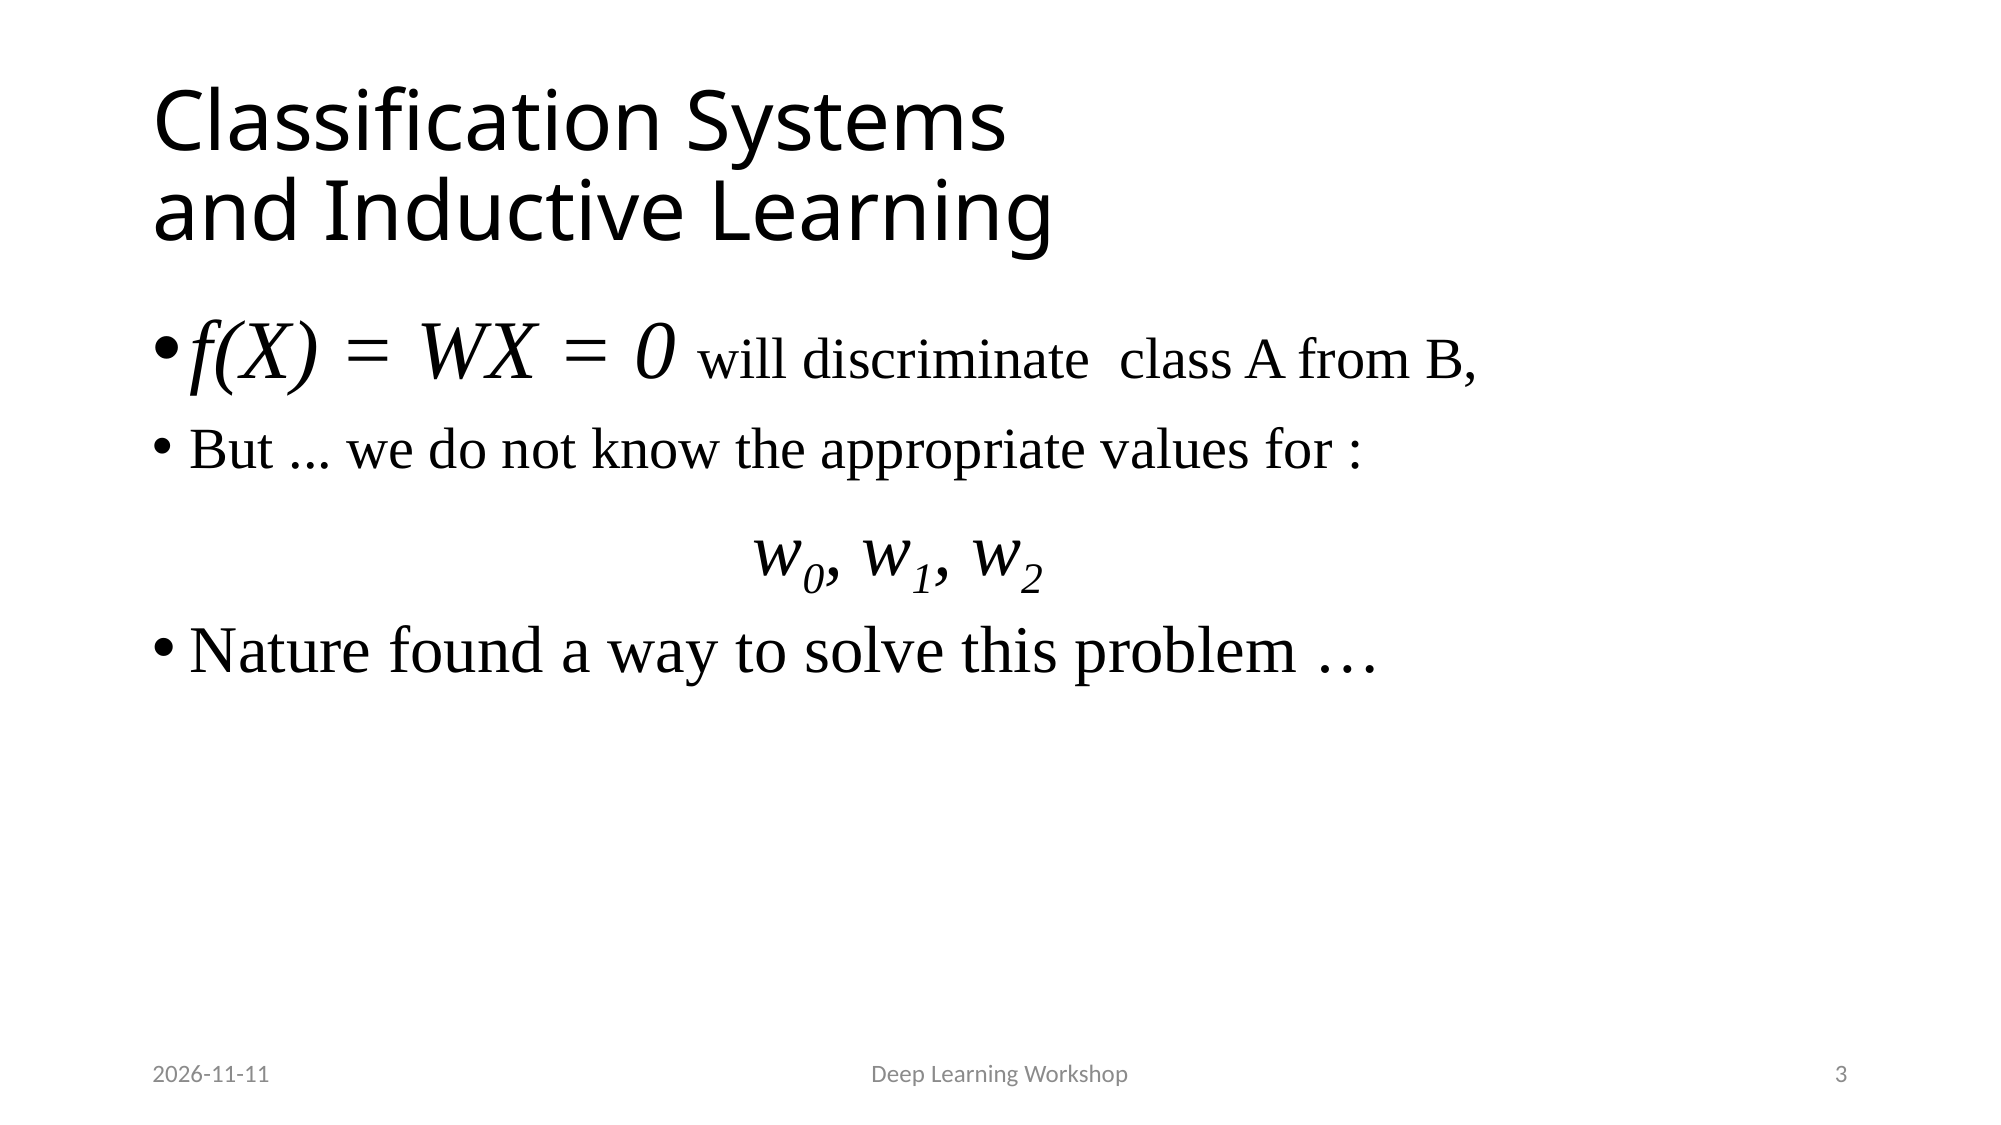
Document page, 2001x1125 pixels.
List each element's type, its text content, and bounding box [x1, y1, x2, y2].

title Classification Systems and Inductive Learning [137, 59, 1863, 278]
list f(X) = WX = 0 will discriminate class A from B, But ... we do not know the appropriate values for : w0, w1, w2 Nature found a way to solve this problem … [137, 299, 1863, 1014]
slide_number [137, 1042, 588, 1103]
footer Deep Learning Workshop [662, 1042, 1338, 1103]
slide_number 3 [1412, 1042, 1863, 1103]
